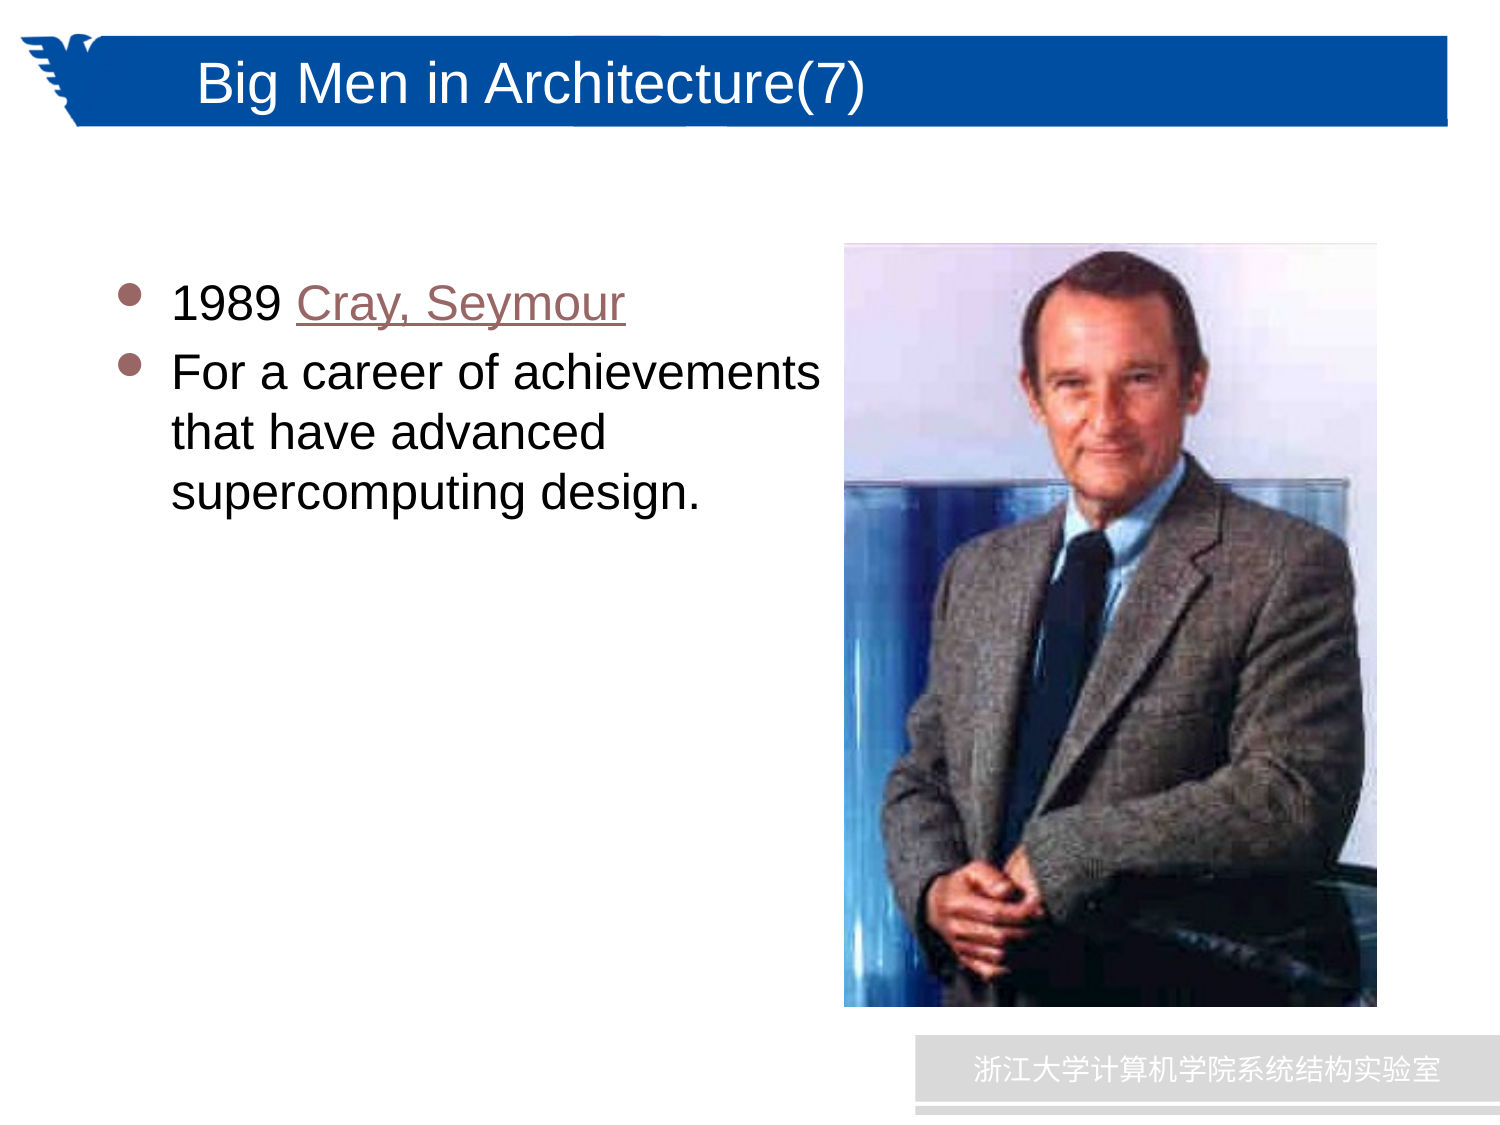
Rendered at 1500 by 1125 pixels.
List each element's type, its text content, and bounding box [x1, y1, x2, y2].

list 1989 Cray, Seymour For a career of achievements that have advanced supercomputing design. [99, 262, 839, 988]
title Big Men in Architecture(7) [99, 37, 1347, 188]
picture [5, 19, 148, 127]
picture [844, 242, 1377, 1008]
